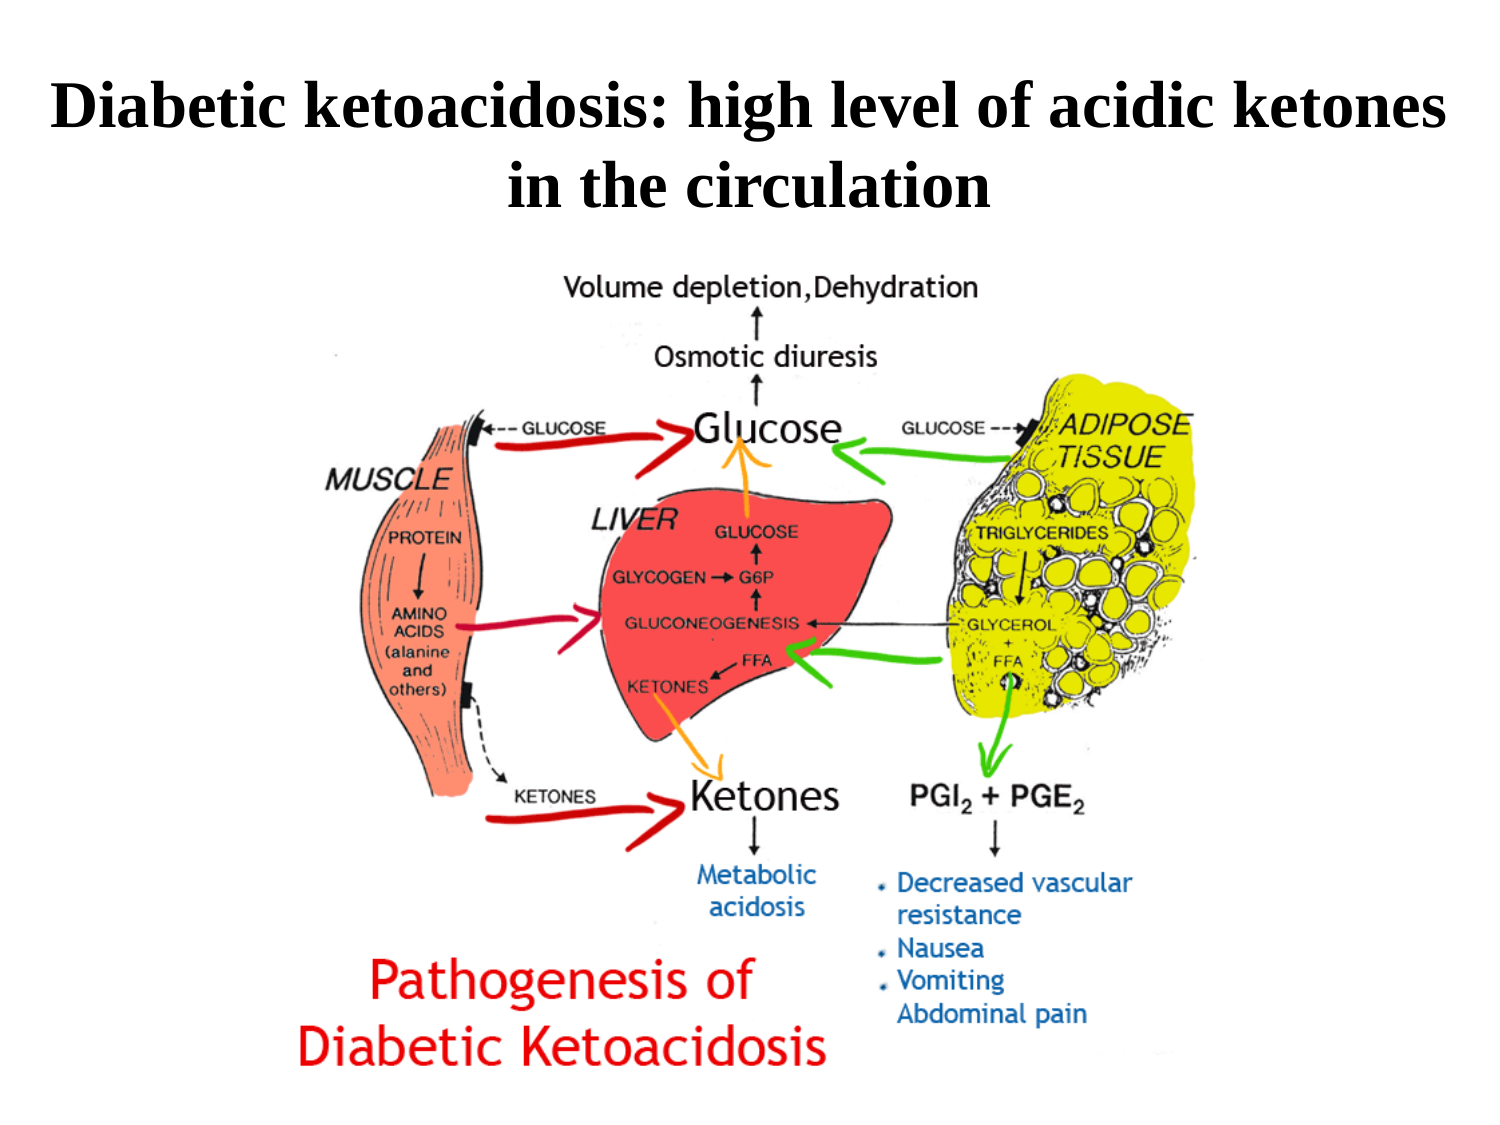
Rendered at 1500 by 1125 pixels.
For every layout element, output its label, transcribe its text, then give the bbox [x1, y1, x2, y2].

text_box Diabetic ketoacidosis: high level of acidic ketones in the circulation [0, 53, 1500, 229]
picture [282, 184, 1218, 1094]
